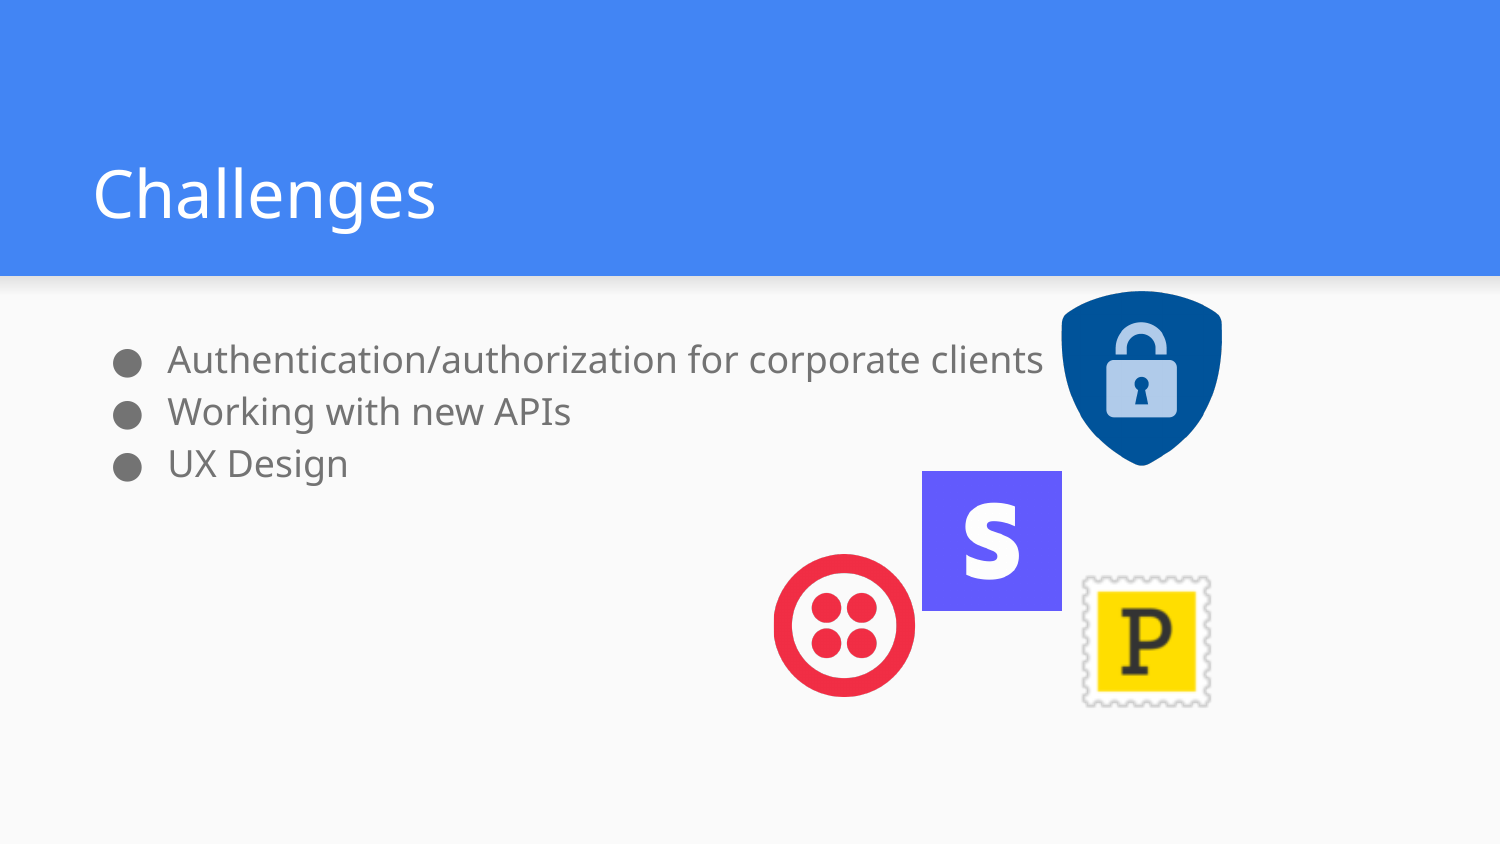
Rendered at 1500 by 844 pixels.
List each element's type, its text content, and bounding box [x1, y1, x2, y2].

list Authentication/authorization for corporate clients Working with new APIs UX Design [77, 314, 1427, 760]
picture [773, 273, 1245, 724]
title Challenges [77, 121, 1427, 248]
